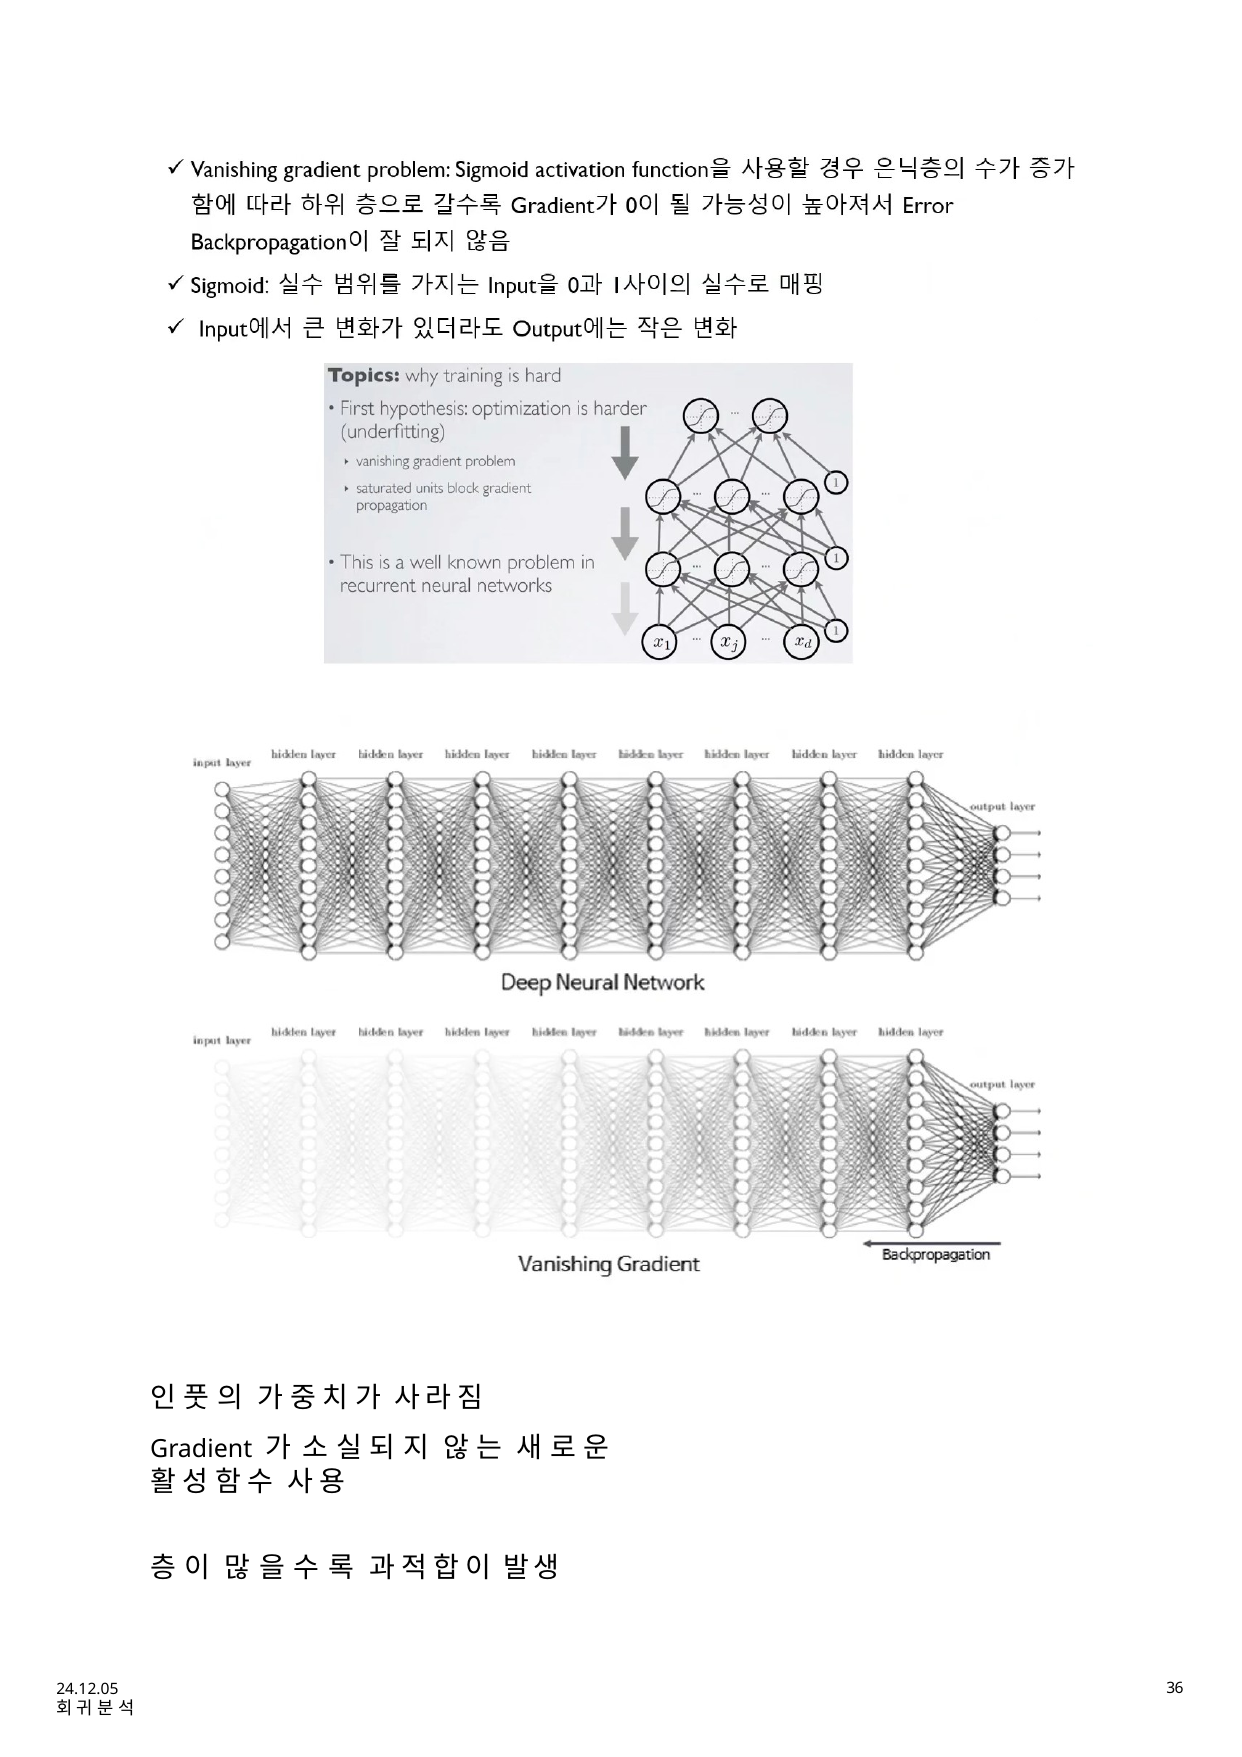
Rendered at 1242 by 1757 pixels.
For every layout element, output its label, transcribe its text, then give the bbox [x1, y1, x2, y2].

footer 24.12.05 회귀분석 [54, 1676, 182, 1757]
slide_number 36 [1159, 1676, 1194, 1757]
text_box 인풋의 가중치가 사라짐 Gradient 가 소실되지 않는 새로운 활성함수 사용 층이 많을수록 과적합이 발생 [147, 1361, 664, 1584]
picture [191, 710, 1093, 1285]
picture [168, 154, 1093, 666]
